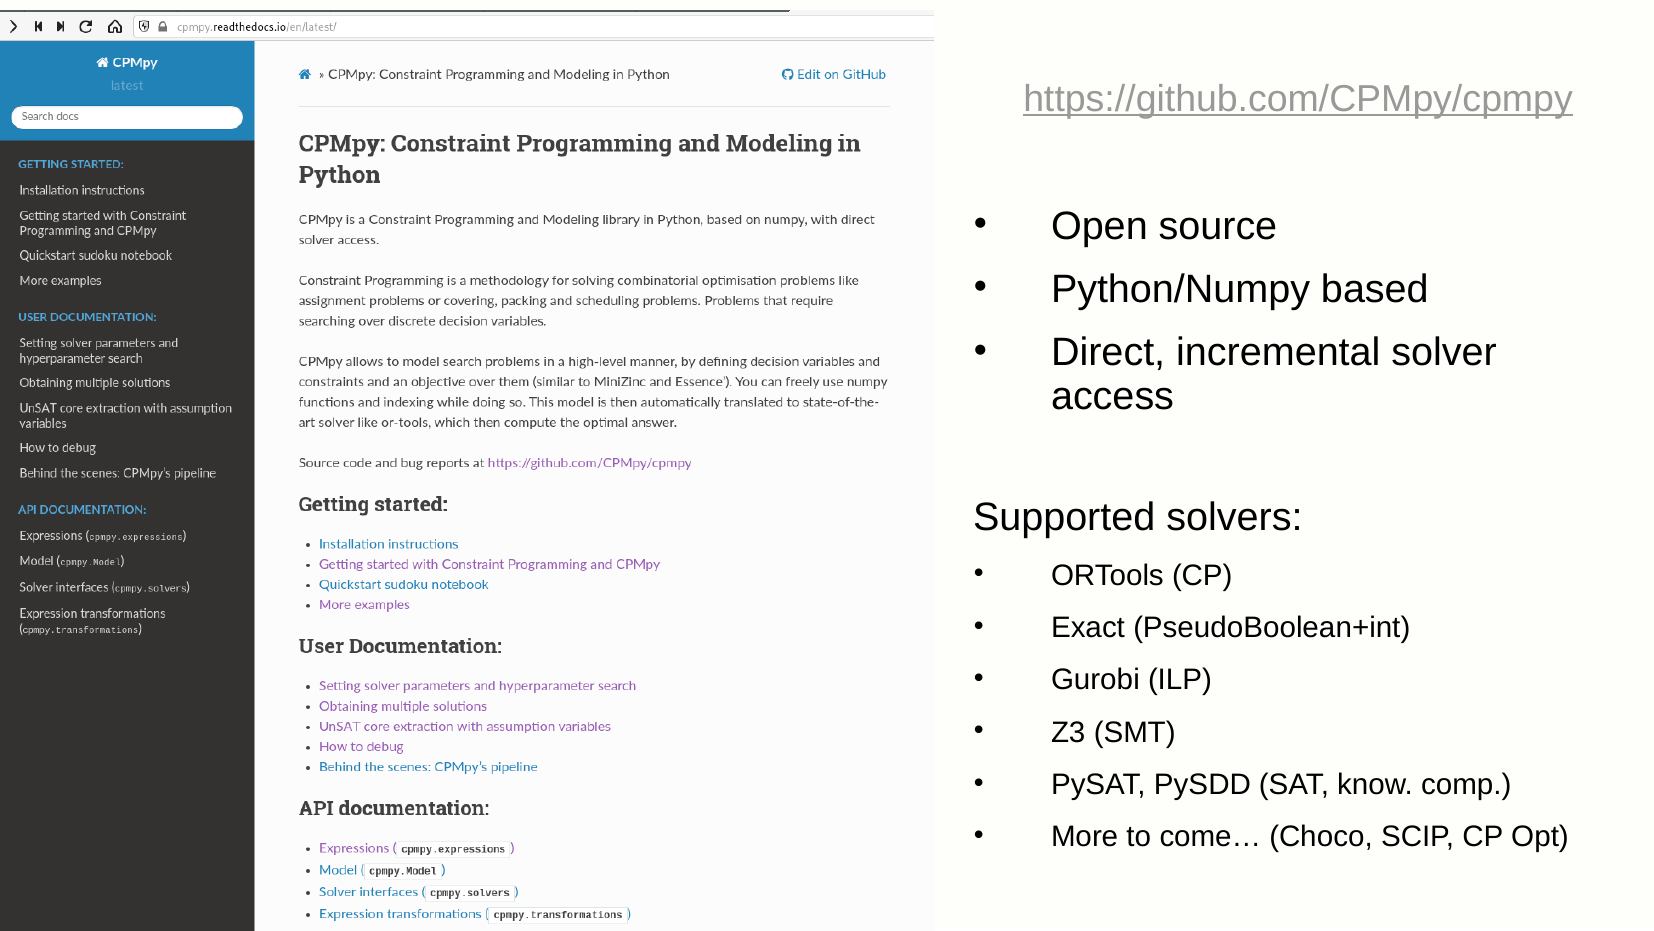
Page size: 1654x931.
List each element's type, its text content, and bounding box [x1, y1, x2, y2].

text_box https://github.com/CPMpy/cpmpy [1008, 67, 1543, 135]
text_box [0, 10, 934, 931]
text_box Open source Python/Numpy based Direct, incremental solver access Supported solvers: ORTools (CP) Exact (PseudoBoolean+int) Gurobi (ILP) Z3 (SMT) PySAT, PySDD (SAT, know. comp.) More to come… (Choco, SCIP, CP Opt) [973, 147, 1607, 863]
